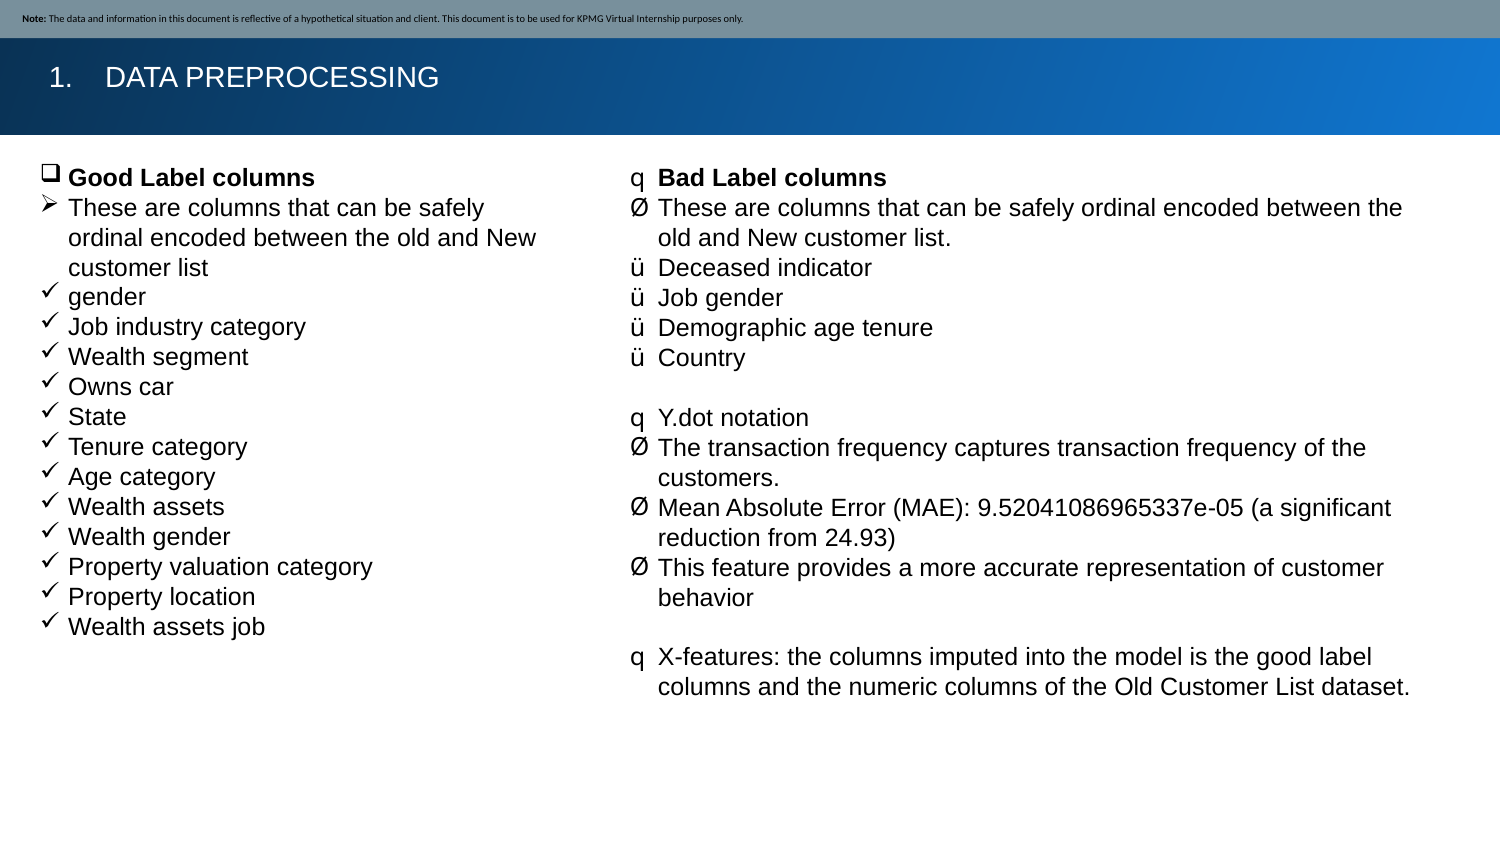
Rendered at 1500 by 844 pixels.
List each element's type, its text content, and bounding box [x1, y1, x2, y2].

text_box Good Label columns These are columns that can be safely ordinal encoded between the old and New customer list gender Job industry category Wealth segment Owns car State Tenure category Age category Wealth assets Wealth gender Property valuation category Property location Wealth assets job [32, 153, 572, 713]
text_box Note: The data and information in this document is reflective of a hypothetical situation and client. This document is to be used for KPMG Virtual Internship purposes only. [0, 0, 1500, 39]
text_box DATA PREPROCESSING [33, 43, 1439, 109]
text_box Bad Label columns​ These are columns that can be safely ordinal encoded between the old and New customer list​. Deceased indicator Job gender Demographic age tenure Country​ Y.dot notation The transaction frequency captures transaction frequency of the customers. Mean Absolute Error (MAE): 9.52041086965337e-05 (a significant reduction from 24.93) This feature provides a more accurate representation of customer behavior X-features: the columns imputed into the model is the good label columns and the numeric columns of the Old Customer List dataset. [622, 154, 1442, 844]
text_box [0, 39, 1500, 135]
